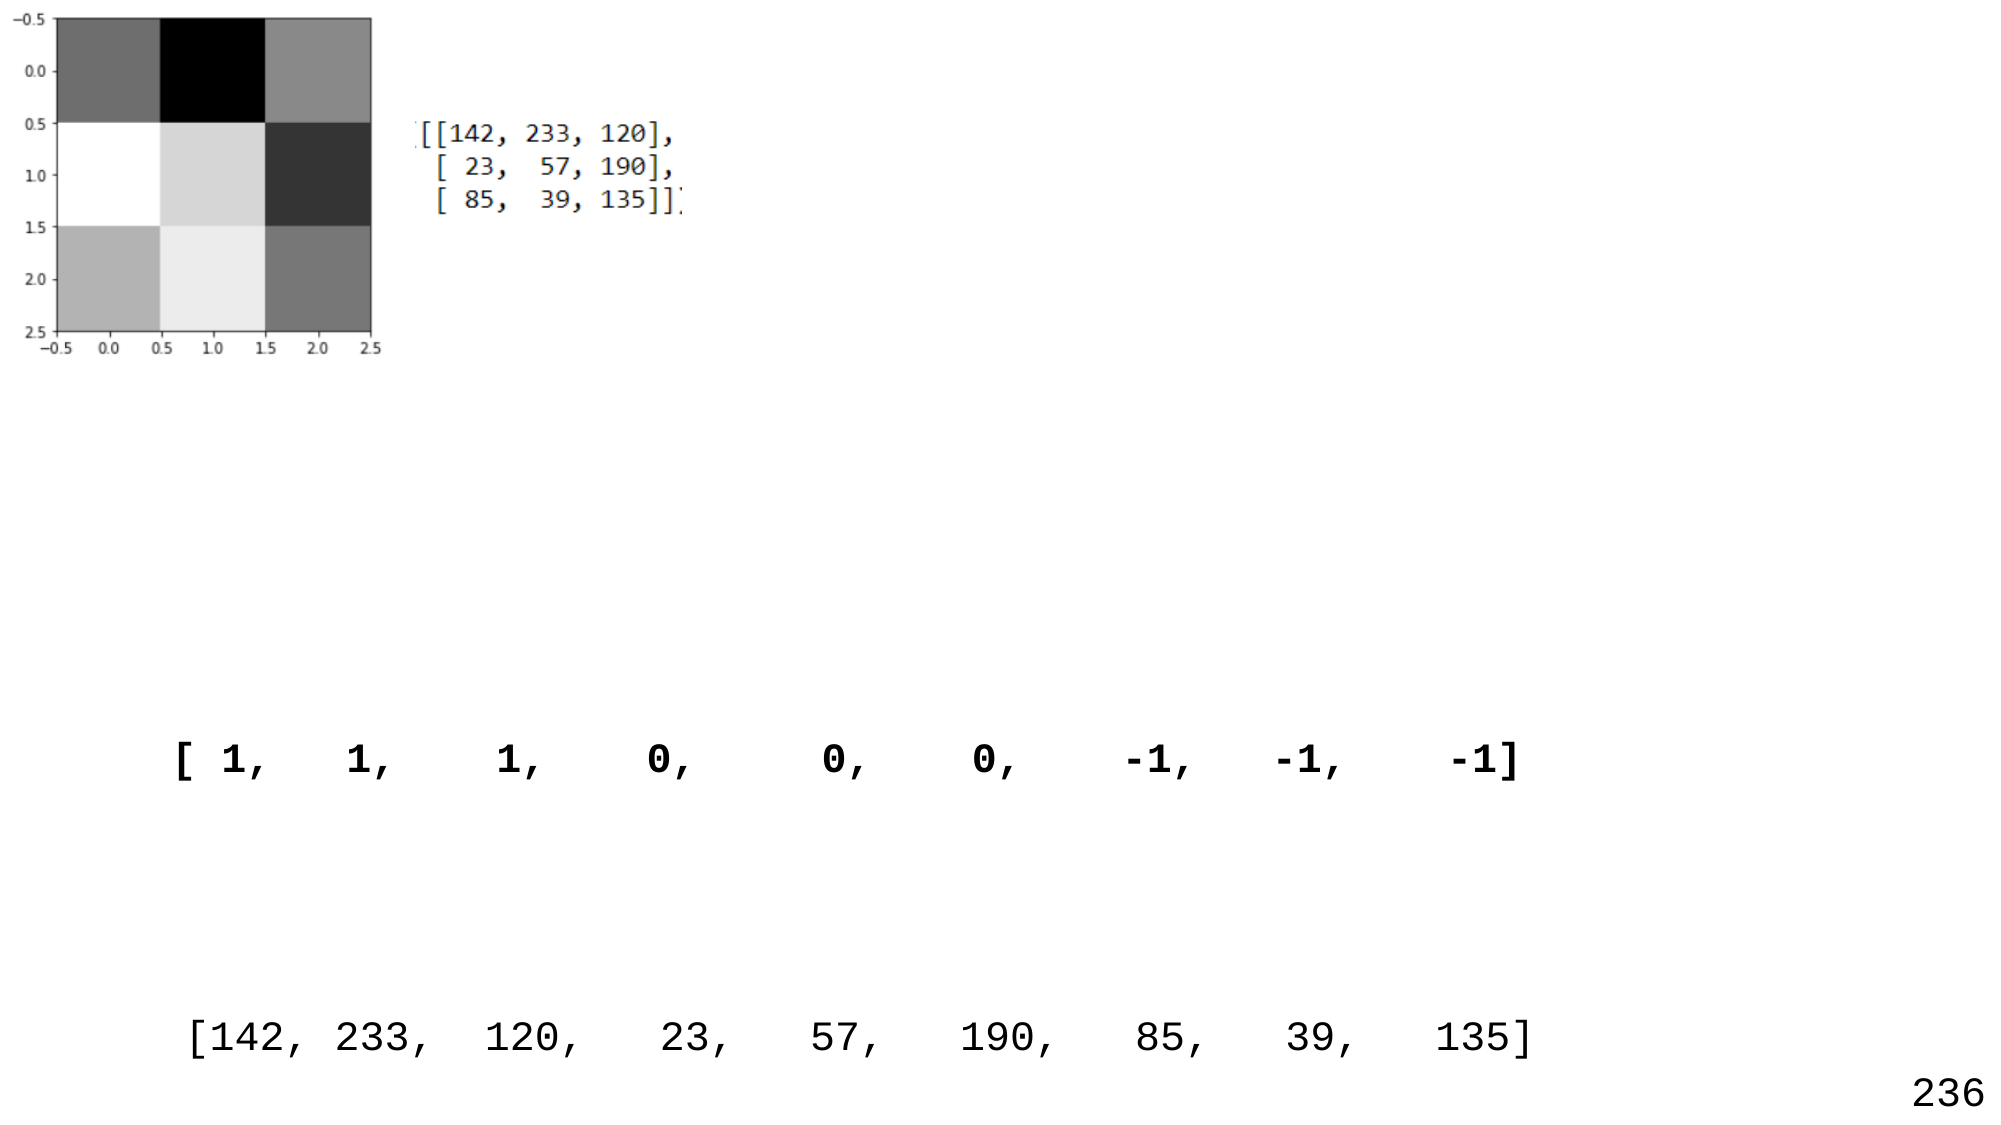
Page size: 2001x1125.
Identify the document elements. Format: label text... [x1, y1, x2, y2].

text_box 236 [1911, 1064, 1987, 1115]
picture [3, 7, 401, 371]
text_box [ 1, 1, 1, 0, 0, 0, -1, -1, -1] [171, 730, 1529, 782]
picture [415, 109, 682, 230]
text_box [142, 233, 120, 23, 57, 190, 85, 39, 135] [184, 1008, 1542, 1059]
